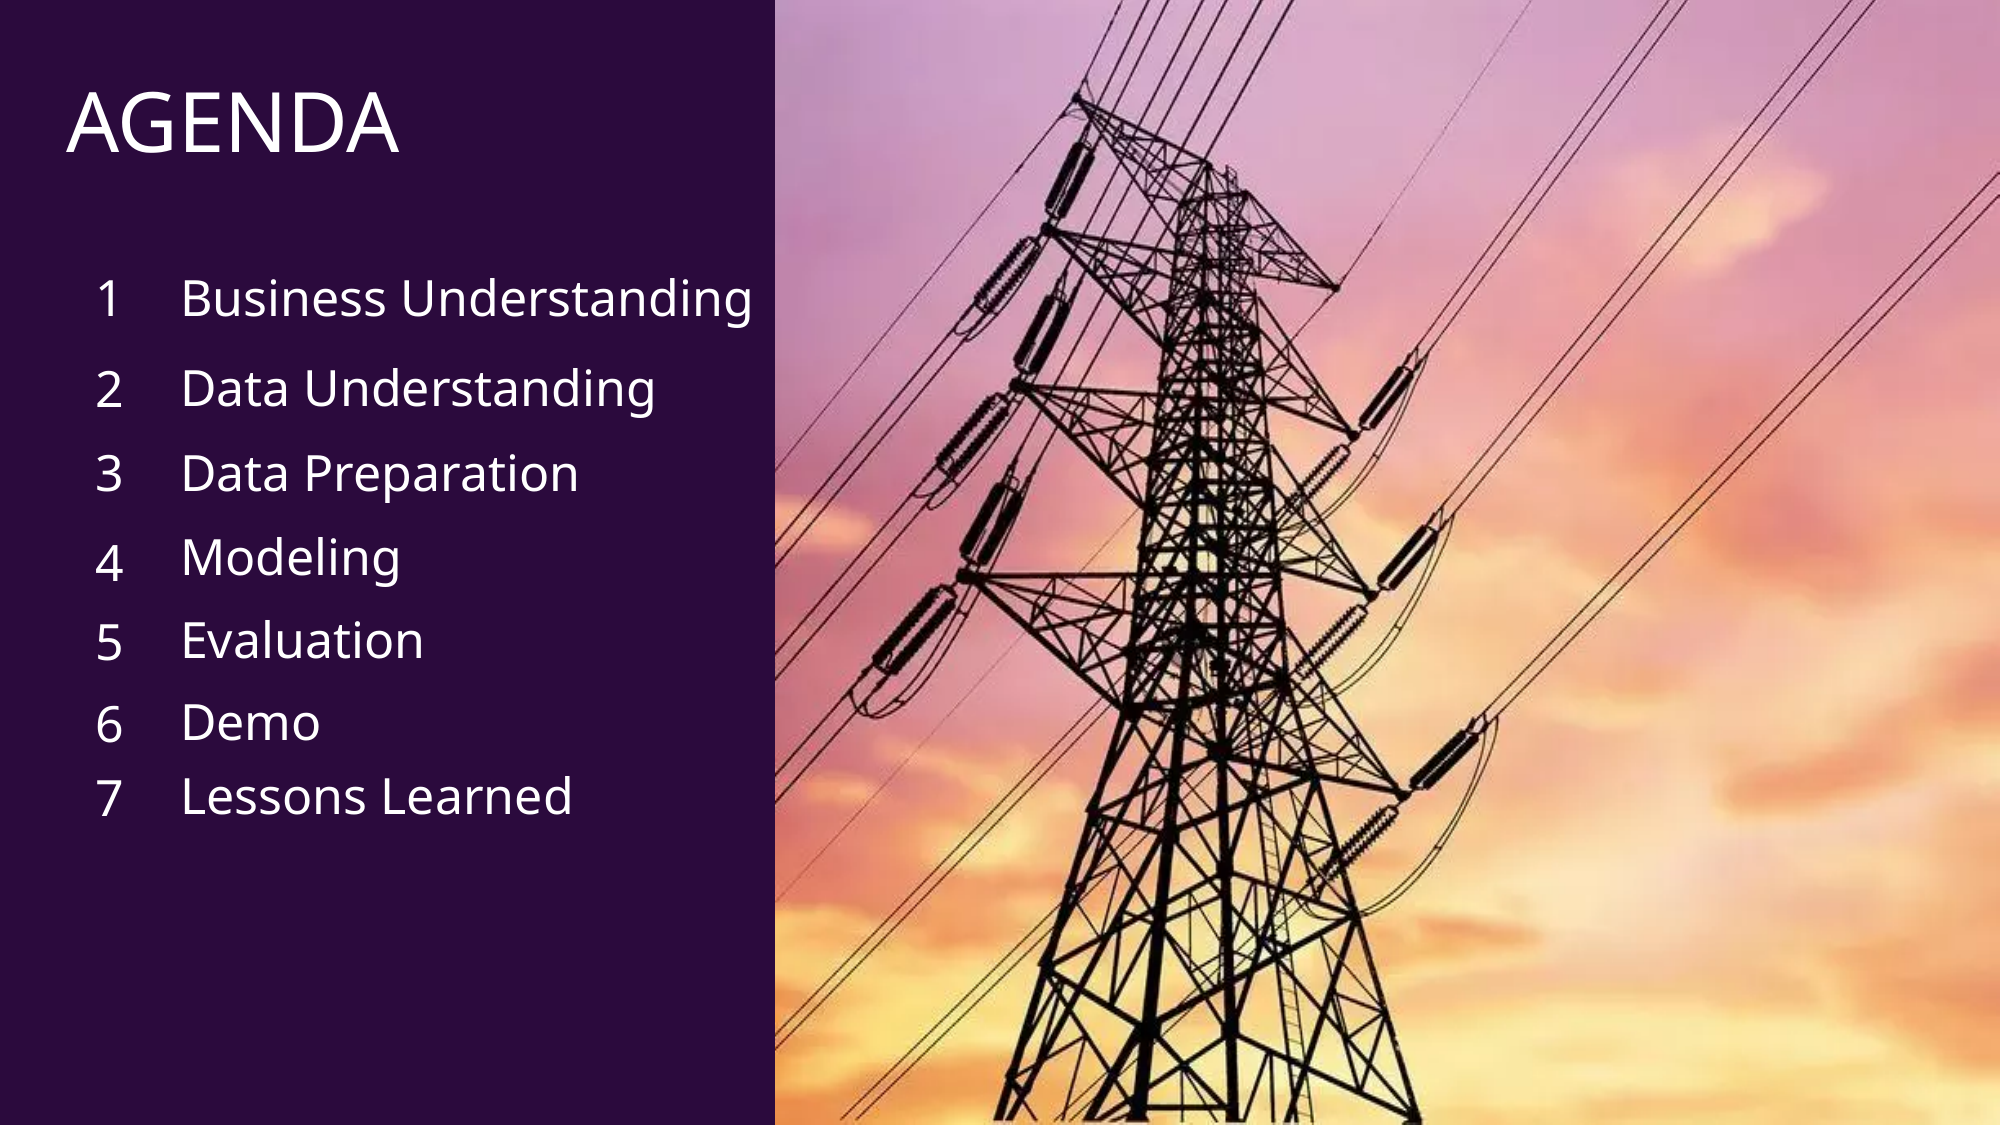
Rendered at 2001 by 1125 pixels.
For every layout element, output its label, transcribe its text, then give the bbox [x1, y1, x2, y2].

picture [775, 0, 2000, 1125]
text_box Lessons Learned [181, 760, 775, 829]
text_box Data Understanding [180, 352, 775, 421]
text_box Demo [181, 686, 775, 755]
text_box Data Preparation [180, 437, 775, 505]
list Evaluation [181, 604, 775, 673]
text_box 5 [38, 601, 181, 681]
list 4 [38, 522, 181, 601]
list Business Understanding [180, 262, 775, 330]
text_box 3 [38, 431, 181, 511]
list 2 [38, 347, 181, 427]
text_box 6 [38, 683, 181, 757]
text_box 7 [38, 757, 181, 837]
list 1 [38, 256, 181, 336]
title Agenda [66, 63, 775, 171]
list Modeling [180, 521, 775, 590]
